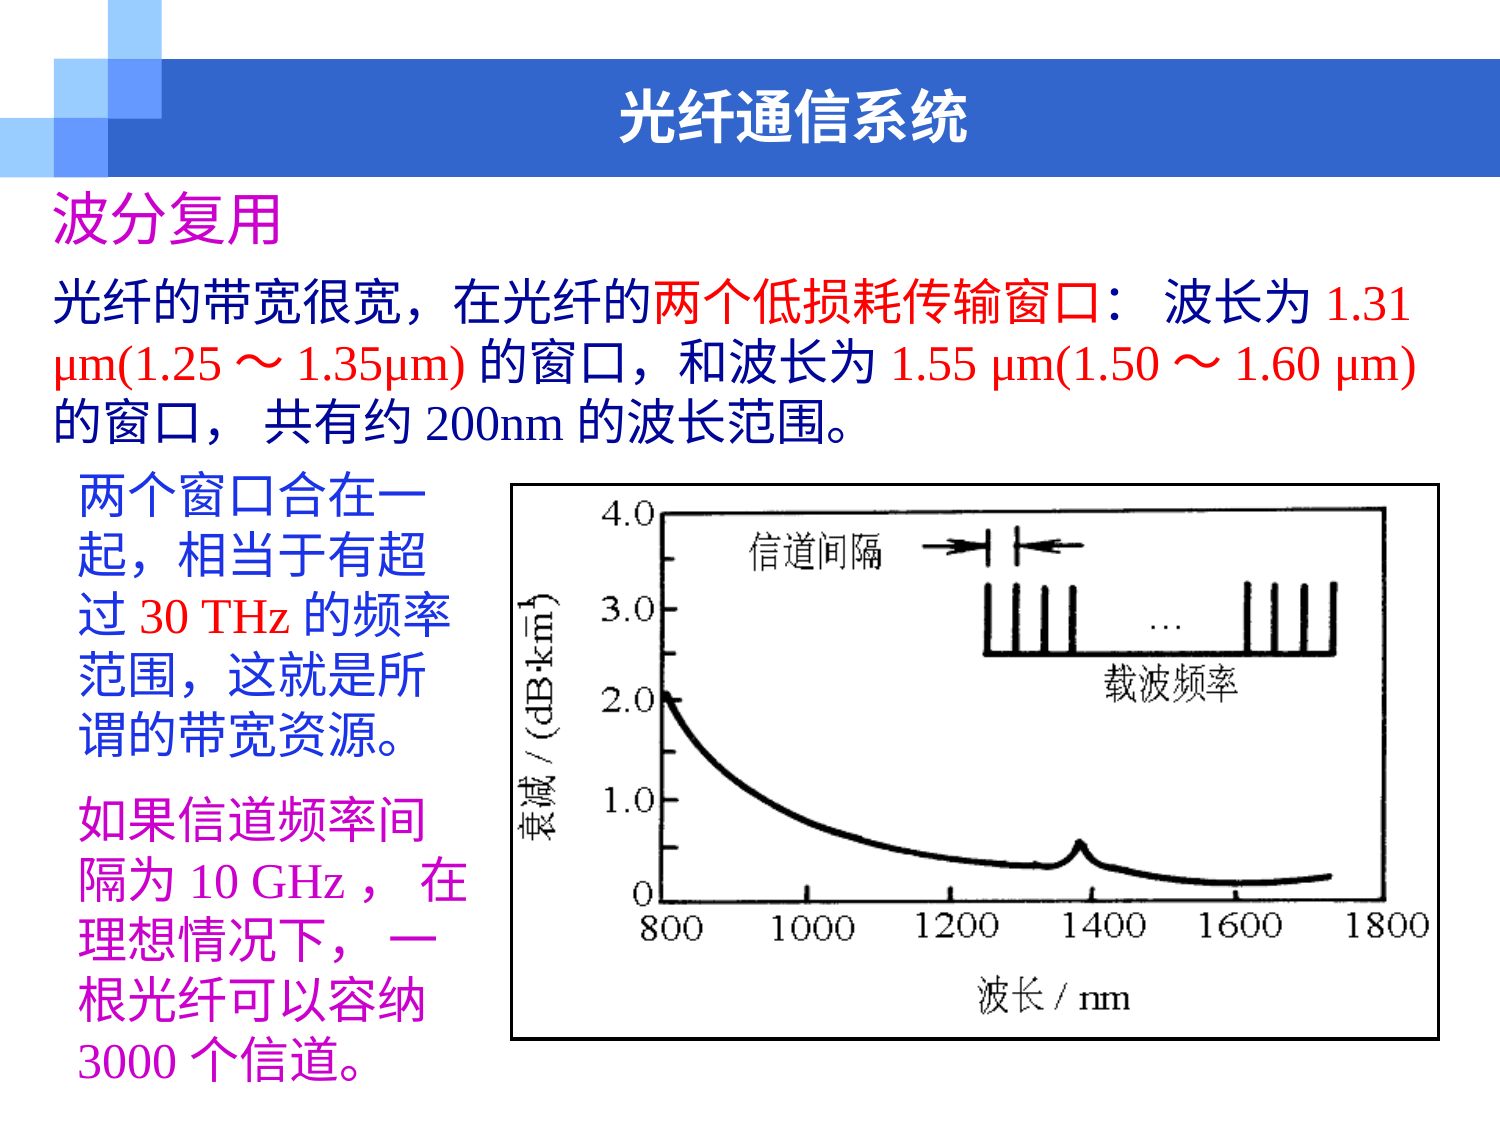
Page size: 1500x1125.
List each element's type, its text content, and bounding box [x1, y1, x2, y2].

text_box 光纤通信系统 [187, 74, 1400, 155]
text_box 光纤的带宽很宽，在光纤的两个低损耗传输窗口： 波长为1.31 μm(1.25～1.35μm)的窗口，和波长为1.55 μm(1.50～1.60 μm)的窗口， 共有约200nm的波长范围。 [37, 263, 1450, 459]
picture [512, 486, 1438, 1038]
text_box 波分复用 [36, 174, 300, 260]
text_box 两个窗口合在一起，相当于有超过30 THz的频率范围，这就是所谓的带宽资源。 如果信道频率间隔为10 GHz， 在理想情况下， 一根光纤可以容纳3000个信道。 [62, 459, 488, 1096]
